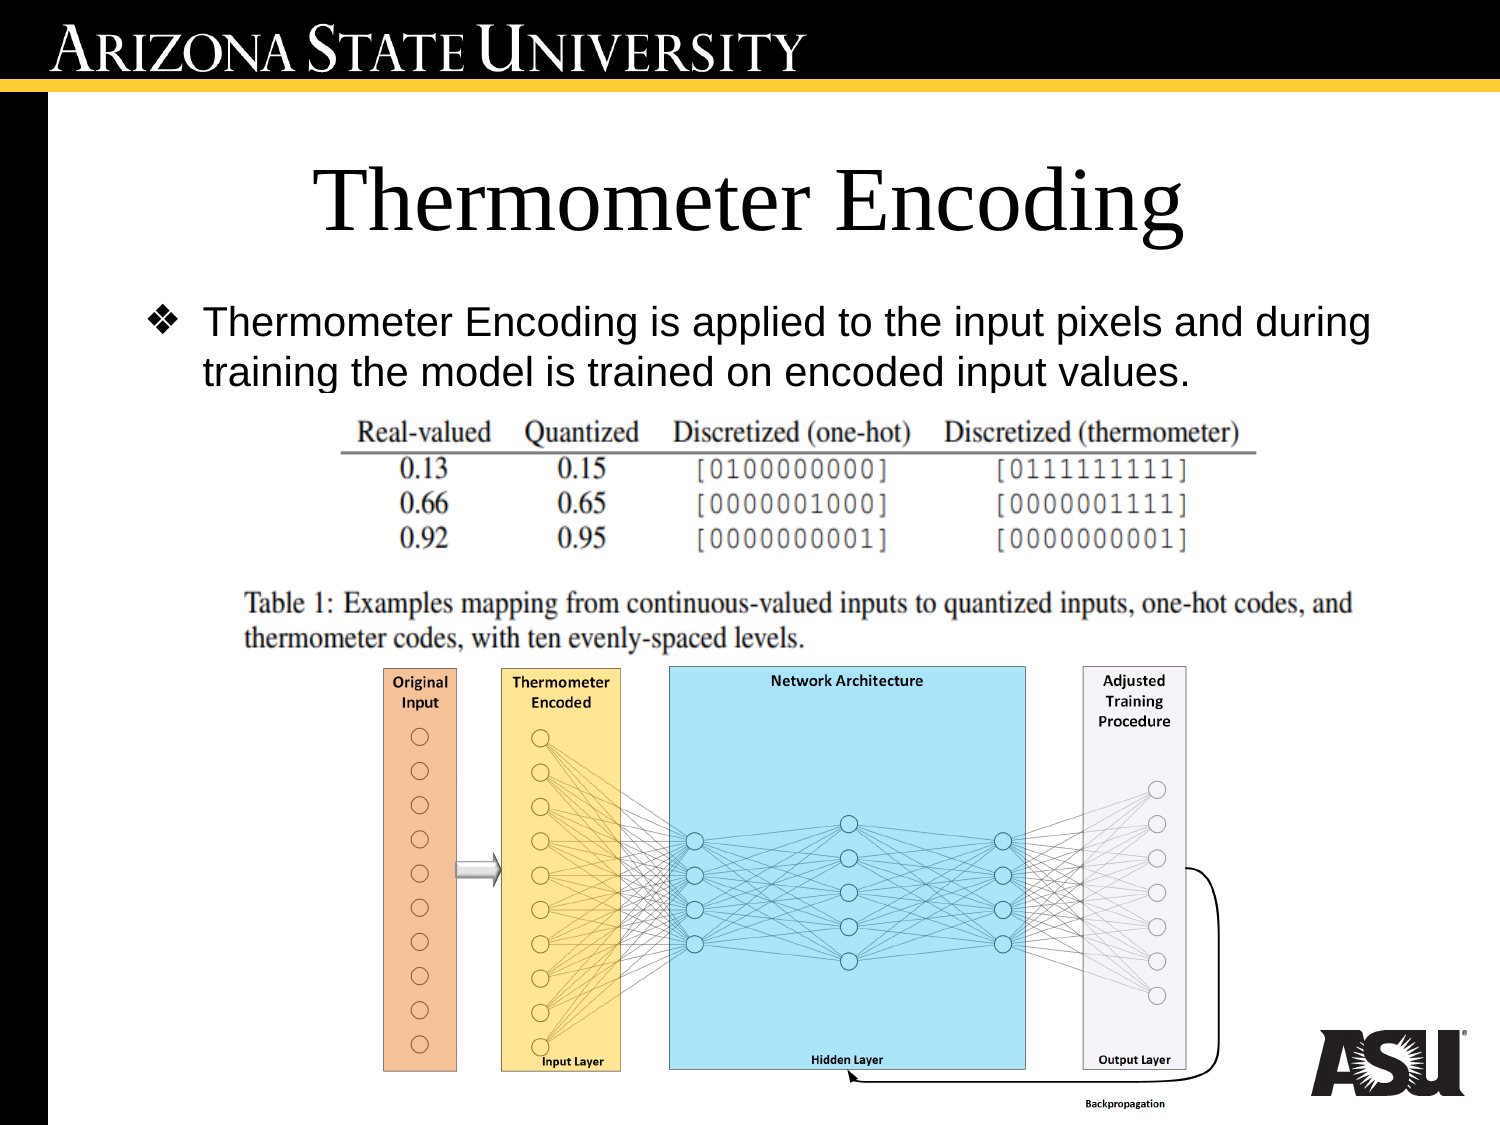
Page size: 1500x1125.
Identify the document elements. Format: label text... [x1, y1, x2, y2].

title Thermometer Encoding [112, 99, 1388, 287]
picture [1311, 1030, 1467, 1096]
picture [37, 14, 813, 79]
picture [215, 393, 1388, 1116]
list Thermometer Encoding is applied to the input pixels and during training the model is trained on encoded input values. [112, 287, 1388, 963]
